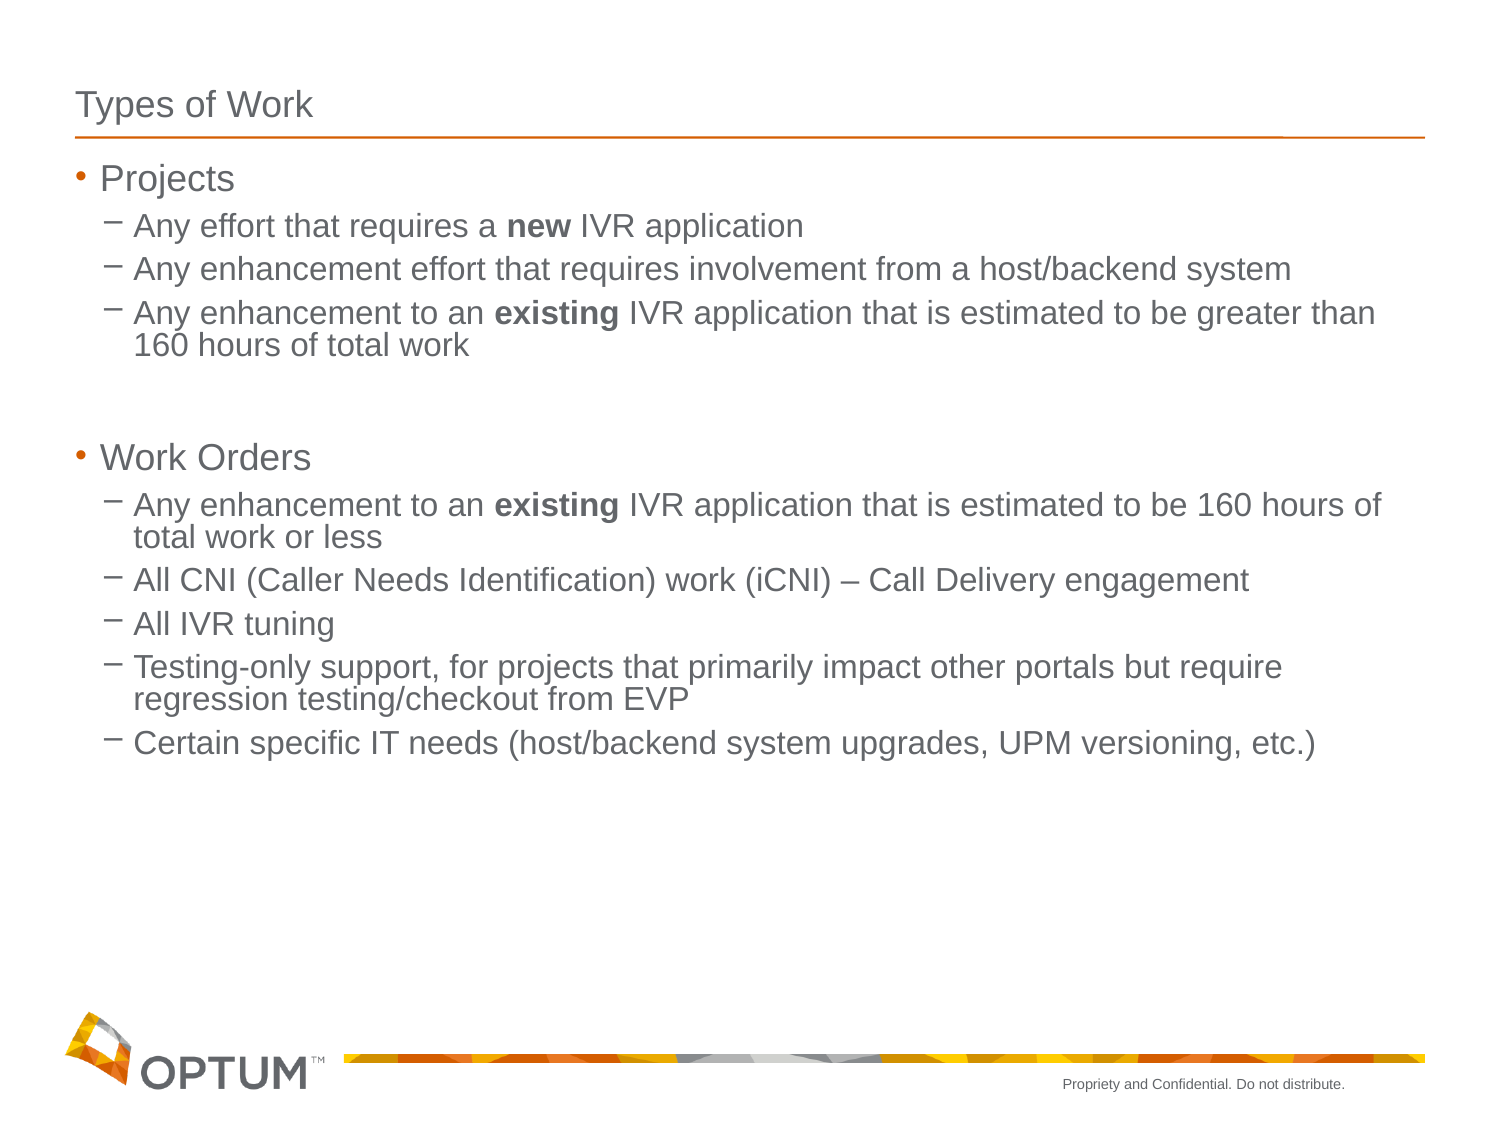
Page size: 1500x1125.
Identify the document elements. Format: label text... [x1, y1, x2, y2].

picture [62, 1009, 327, 1092]
list Projects Any effort that requires a new IVR application Any enhancement effort that requires involvement from a host/backend system Any enhancement to an existing IVR application that is estimated to be greater than 160 hours of total work Work Orders Any enhancement to an existing IVR application that is estimated to be 160 hours of total work or less All CNI (Caller Needs Identification) work (iCNI) – Call Delivery engagement All IVR tuning Testing-only support, for projects that primarily impact other portals but require regression testing/checkout from EVP Certain specific IT needs (host/backend system upgrades, UPM versioning, etc.) [75, 162, 1425, 991]
title Types of Work [74, 24, 1425, 126]
picture [343, 1054, 1425, 1063]
